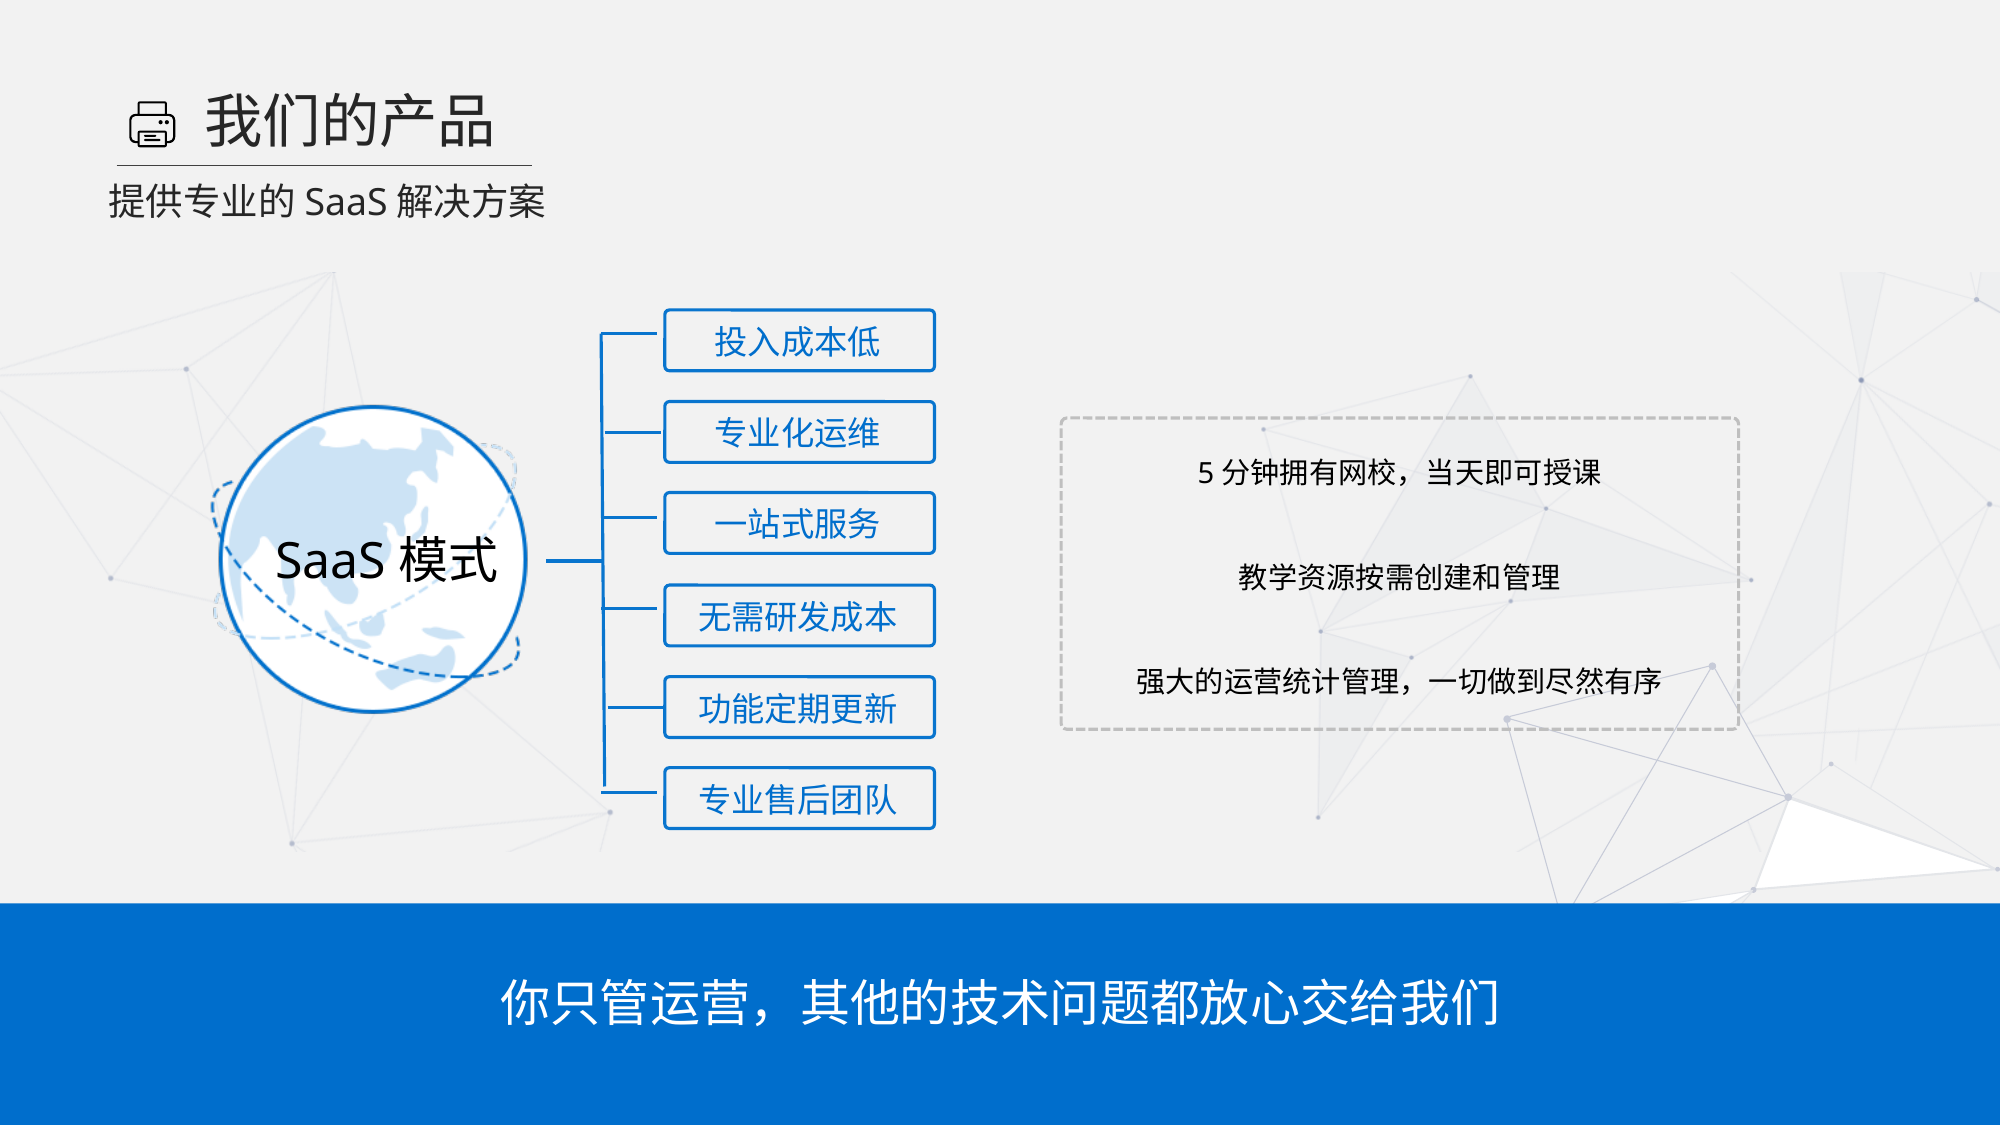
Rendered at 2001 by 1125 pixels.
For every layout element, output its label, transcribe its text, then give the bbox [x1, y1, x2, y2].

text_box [601, 585, 935, 829]
picture [0, 272, 2000, 853]
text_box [1503, 662, 2000, 1111]
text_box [601, 333, 605, 787]
text_box [0, 902, 2000, 1125]
text_box 提供专业的SaaS解决方案 [93, 170, 562, 230]
text_box [129, 101, 176, 148]
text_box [601, 309, 935, 554]
text_box 我们的产品 [189, 76, 511, 162]
text_box 你只管运营，其他的技术问题都放心交给我们 [262, 986, 1503, 1039]
